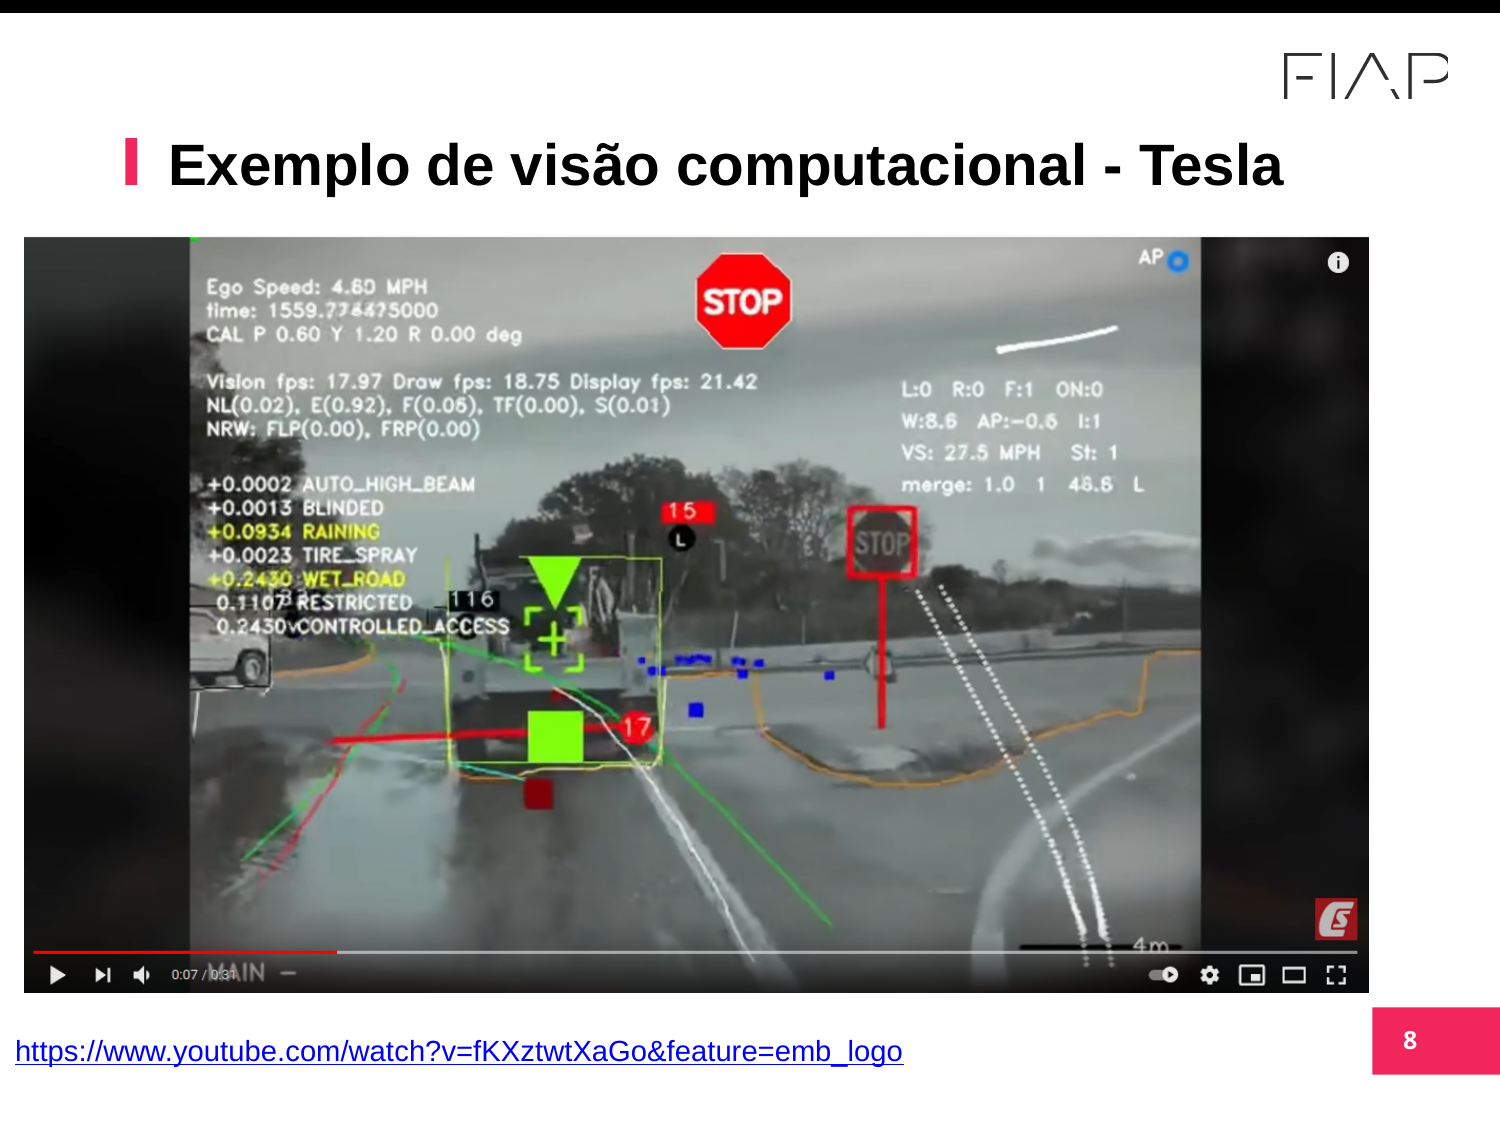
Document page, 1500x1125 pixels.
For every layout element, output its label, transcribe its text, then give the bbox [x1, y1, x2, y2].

text_box https://www.youtube.com/watch?v=fKXztwtXaGo&feature=emb_logo [0, 1017, 1007, 1118]
picture [1284, 53, 1448, 99]
picture [24, 235, 1370, 993]
text_box Exemplo de visão computacional - Tesla [153, 114, 1375, 211]
